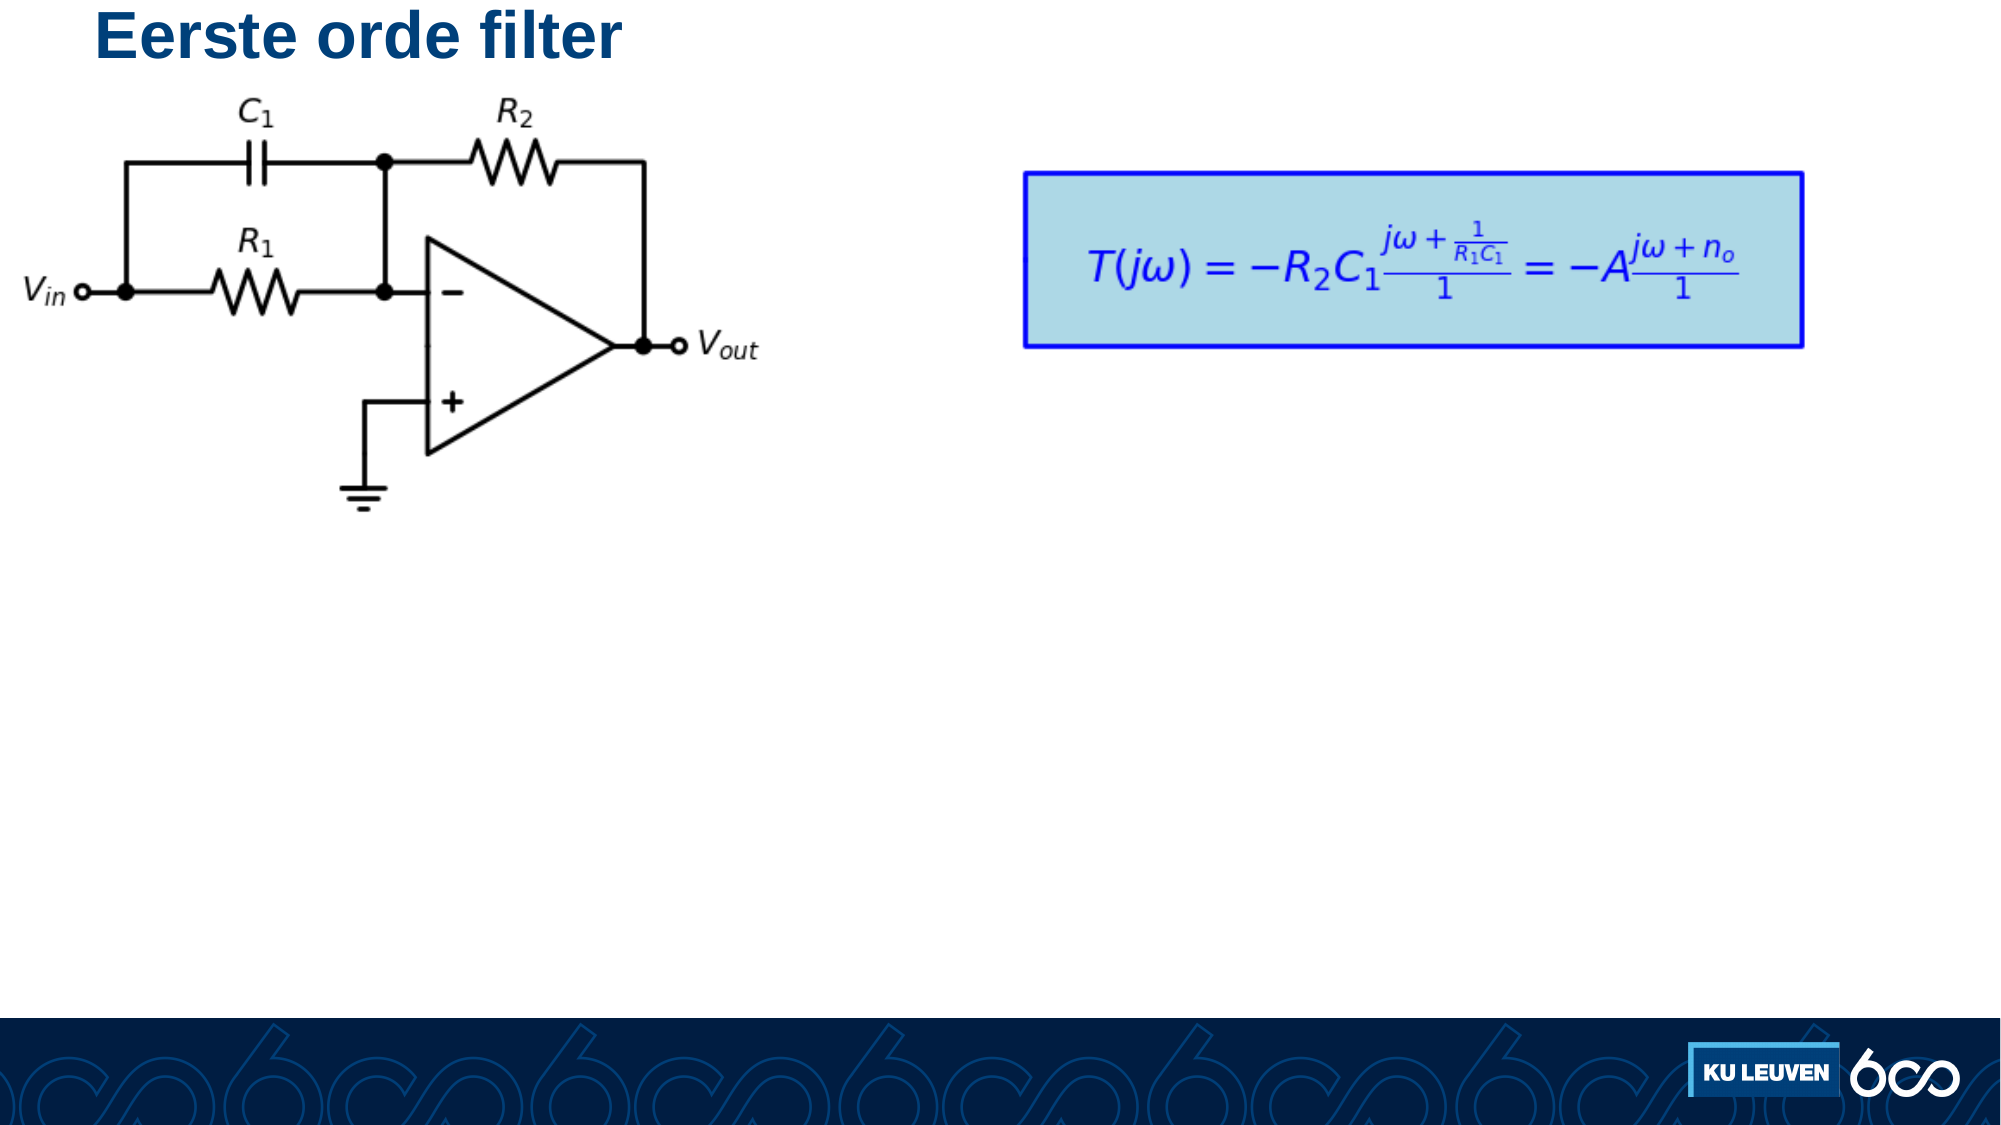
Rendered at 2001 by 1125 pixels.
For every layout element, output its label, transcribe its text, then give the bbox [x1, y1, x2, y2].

title Eerste orde filter [94, 0, 1906, 88]
picture [0, 88, 2000, 519]
picture [0, 1018, 2001, 1125]
